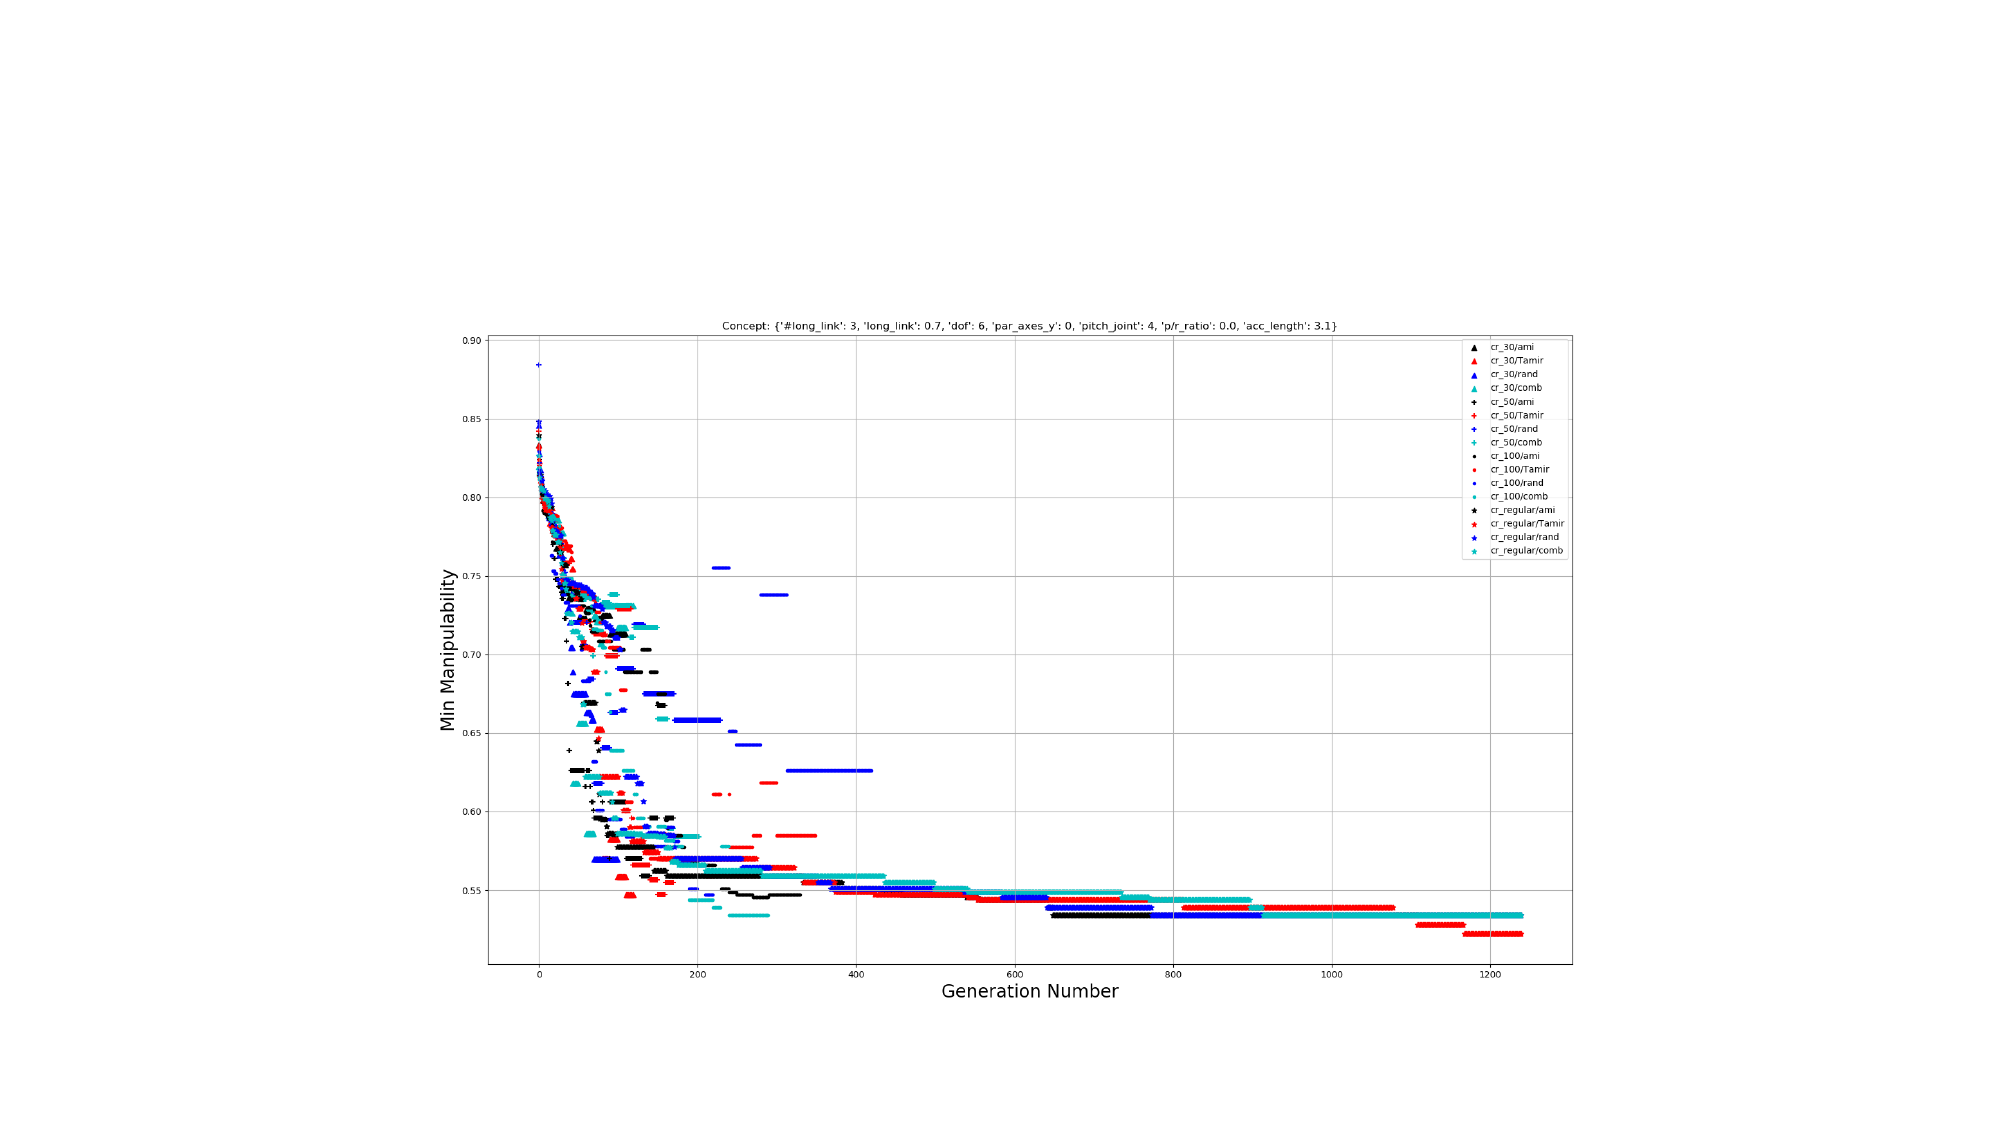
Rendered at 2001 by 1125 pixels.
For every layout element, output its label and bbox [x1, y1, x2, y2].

list [404, 299, 1596, 1014]
